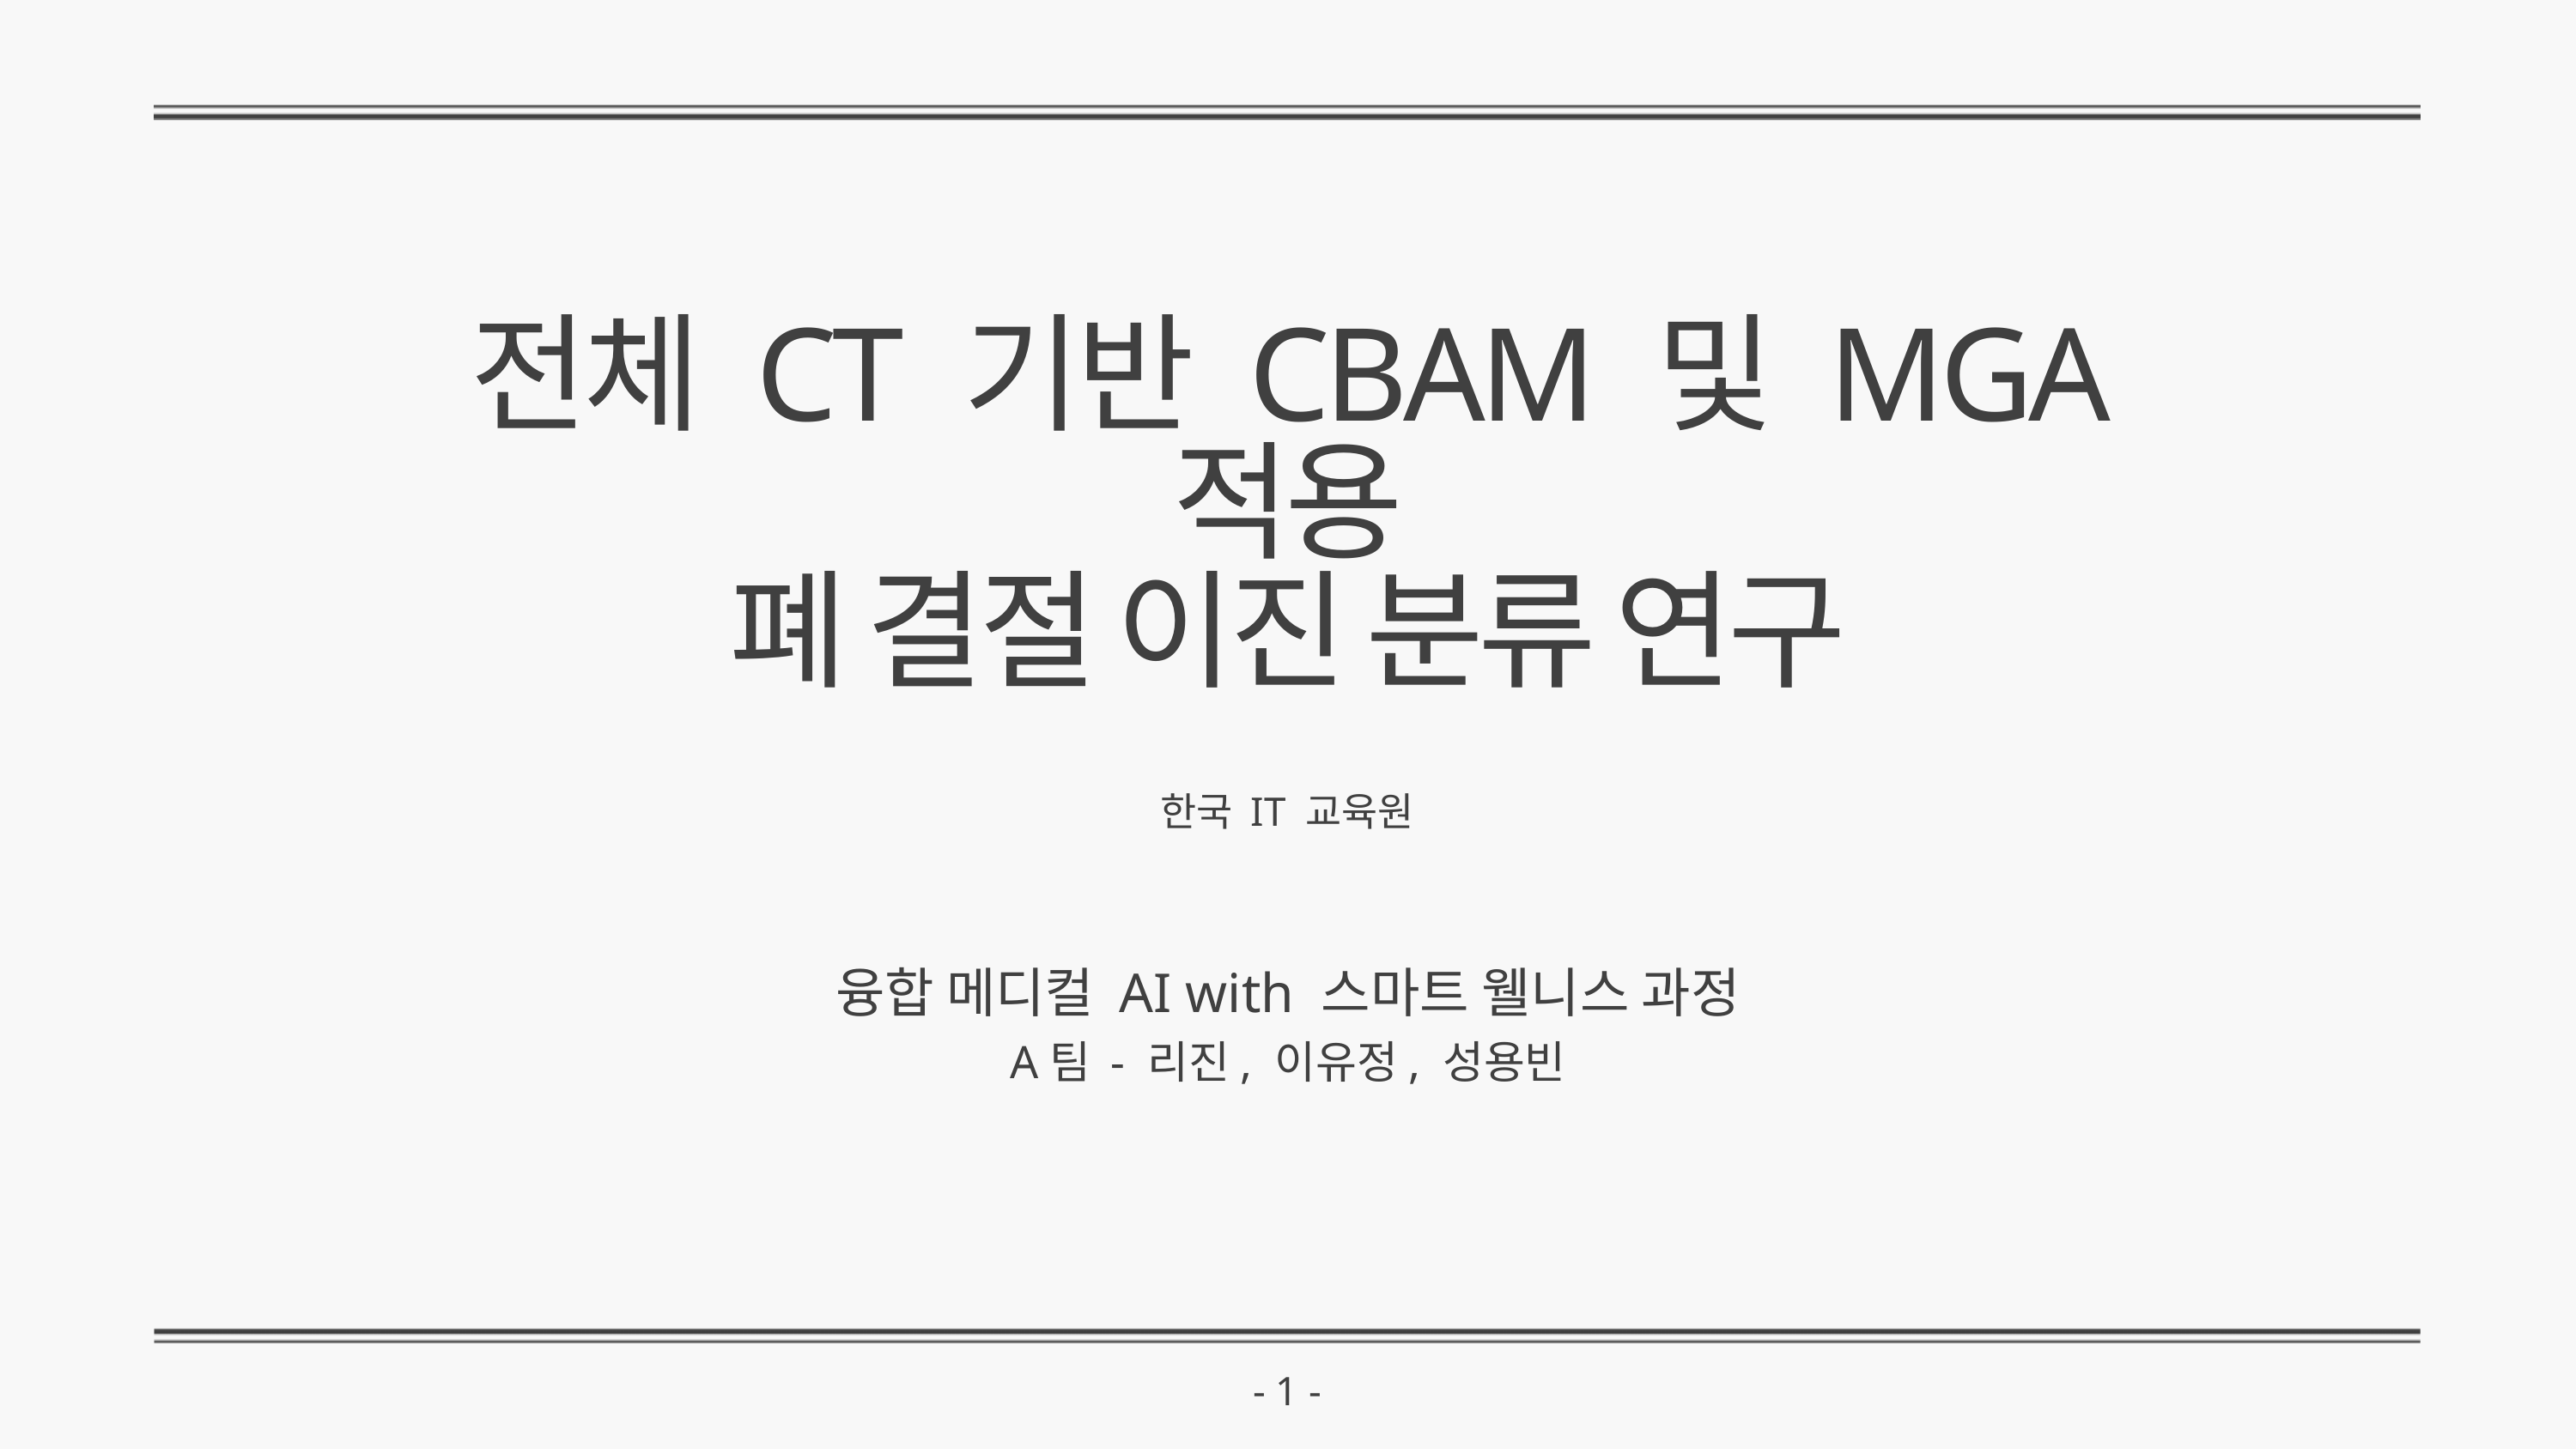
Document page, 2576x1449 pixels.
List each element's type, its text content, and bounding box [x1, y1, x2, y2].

picture [153, 105, 2421, 120]
text_box - 1 - [1075, 1367, 1499, 1415]
text_box 융합 메디컬 AI with 스마트 웰니스 과정 A팀 - 리진, 이유정, 성용빈 [569, 946, 2007, 1088]
picture [153, 1328, 2421, 1343]
text_box 한국 IT 교육원 [1075, 789, 1499, 836]
text_box 전체 CT 기반 CBAM 및 MGA 적용 폐 결절 이진 분류 연구 [425, 318, 2151, 704]
